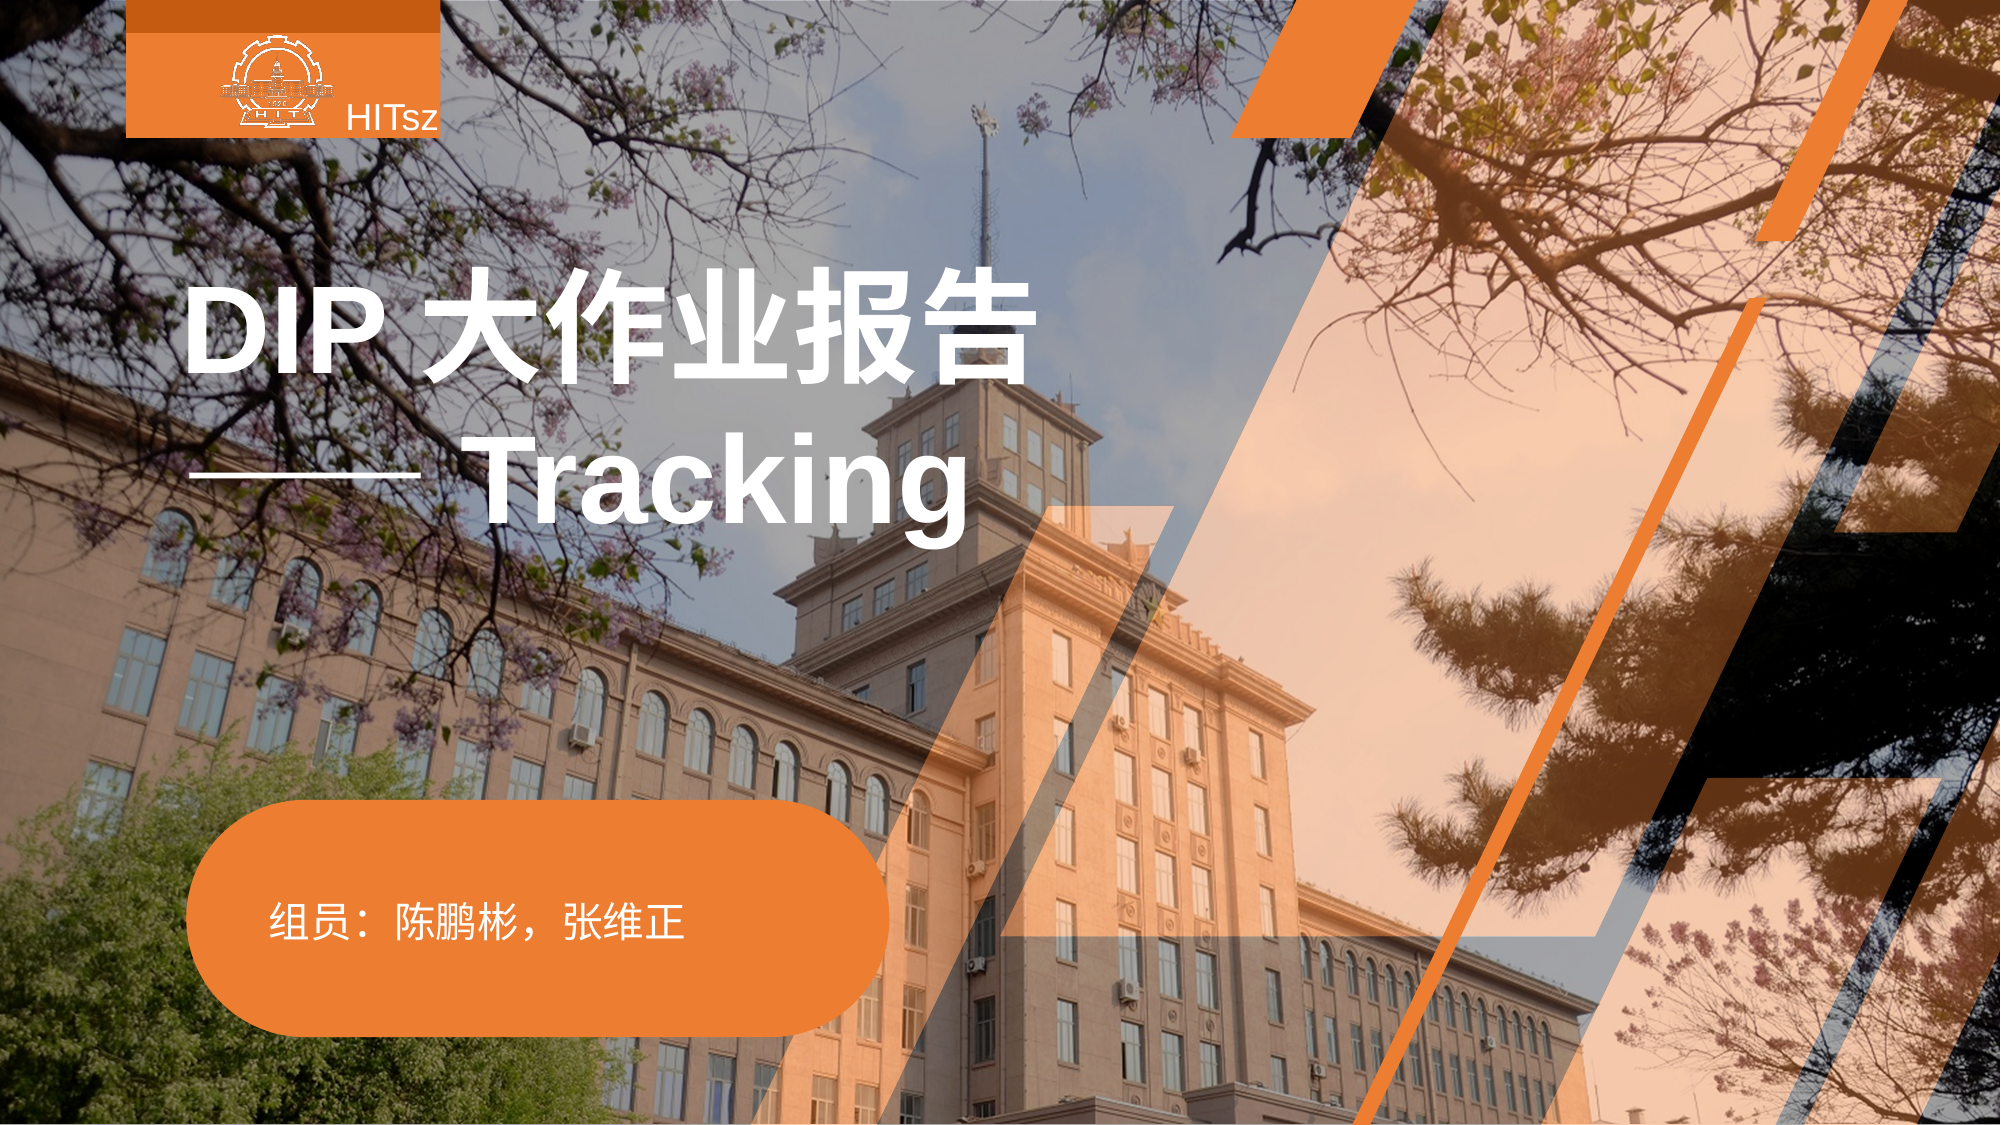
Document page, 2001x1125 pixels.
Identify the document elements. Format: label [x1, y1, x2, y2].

picture [0, 0, 2000, 1124]
text_box [126, 0, 441, 138]
text_box [186, 799, 890, 1038]
picture [165, 35, 353, 134]
